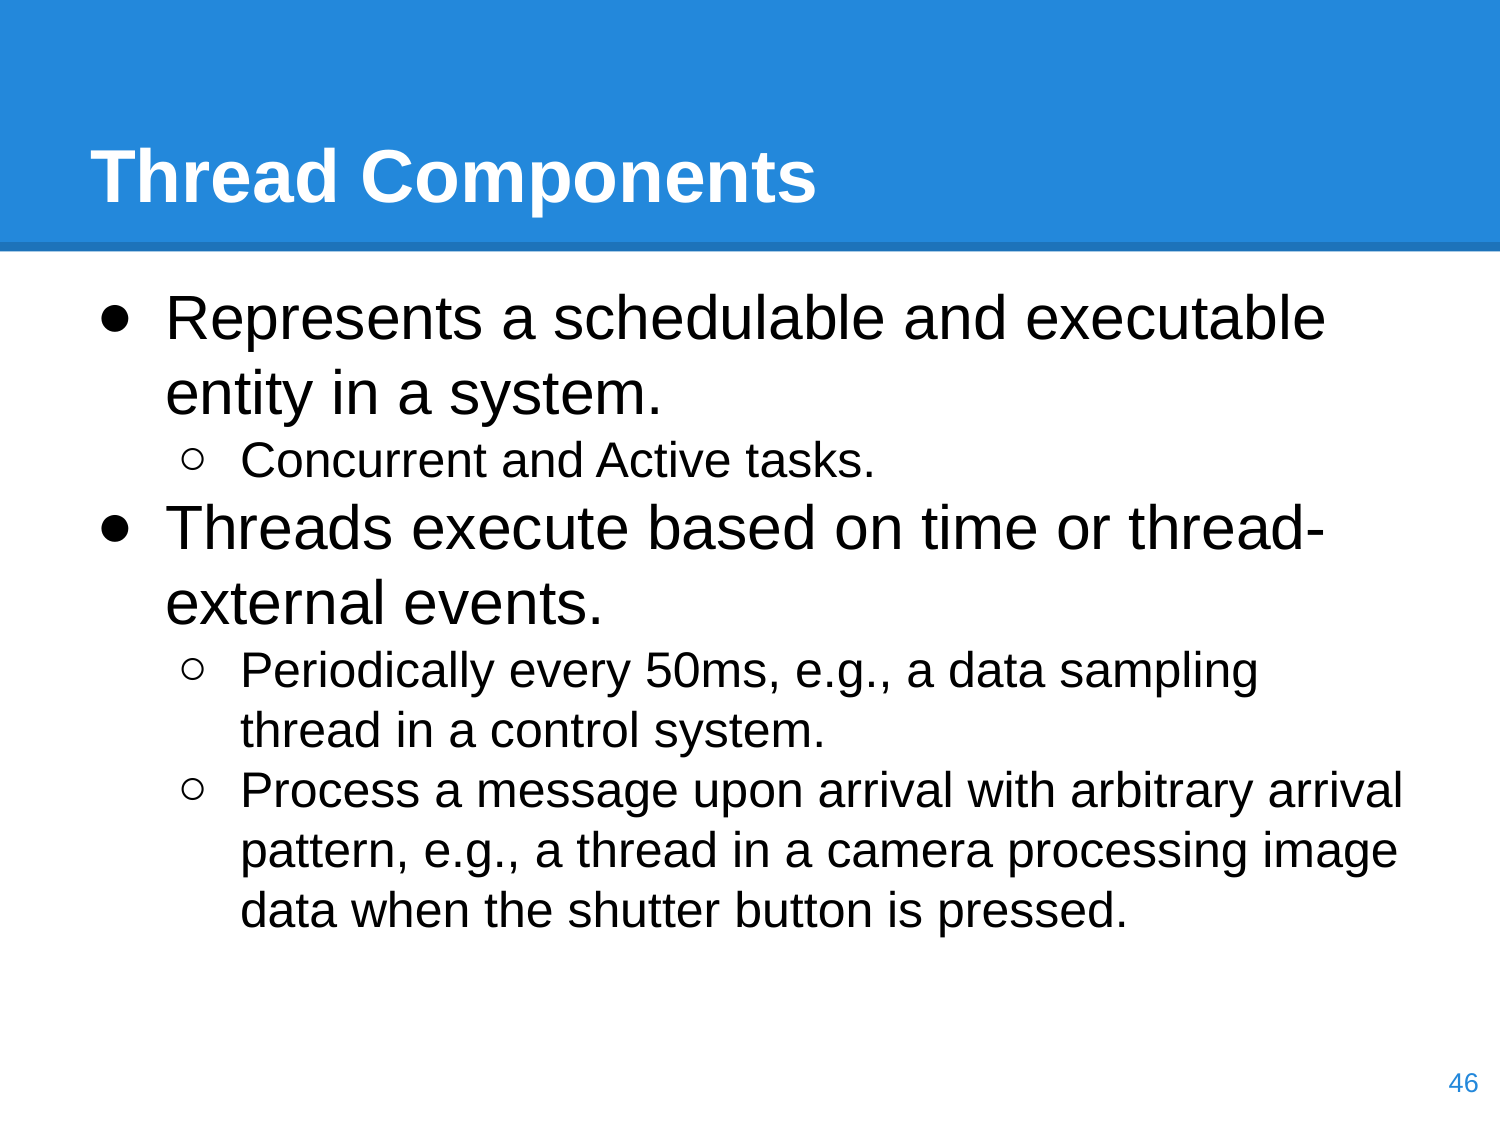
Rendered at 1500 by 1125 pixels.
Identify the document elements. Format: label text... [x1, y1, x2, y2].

list Represents a schedulable and executable entity in a system. Concurrent and Active tasks. Threads execute based on time or thread-external events. Periodically every 50ms, e.g., a data sampling thread in a control system. Process a message upon arrival with arbitrary arrival pattern, e.g., a thread in a camera processing image data when the shutter button is pressed. [75, 262, 1425, 1078]
title Thread Components [75, 45, 1425, 233]
slide_number ‹#› [1403, 1038, 1494, 1125]
